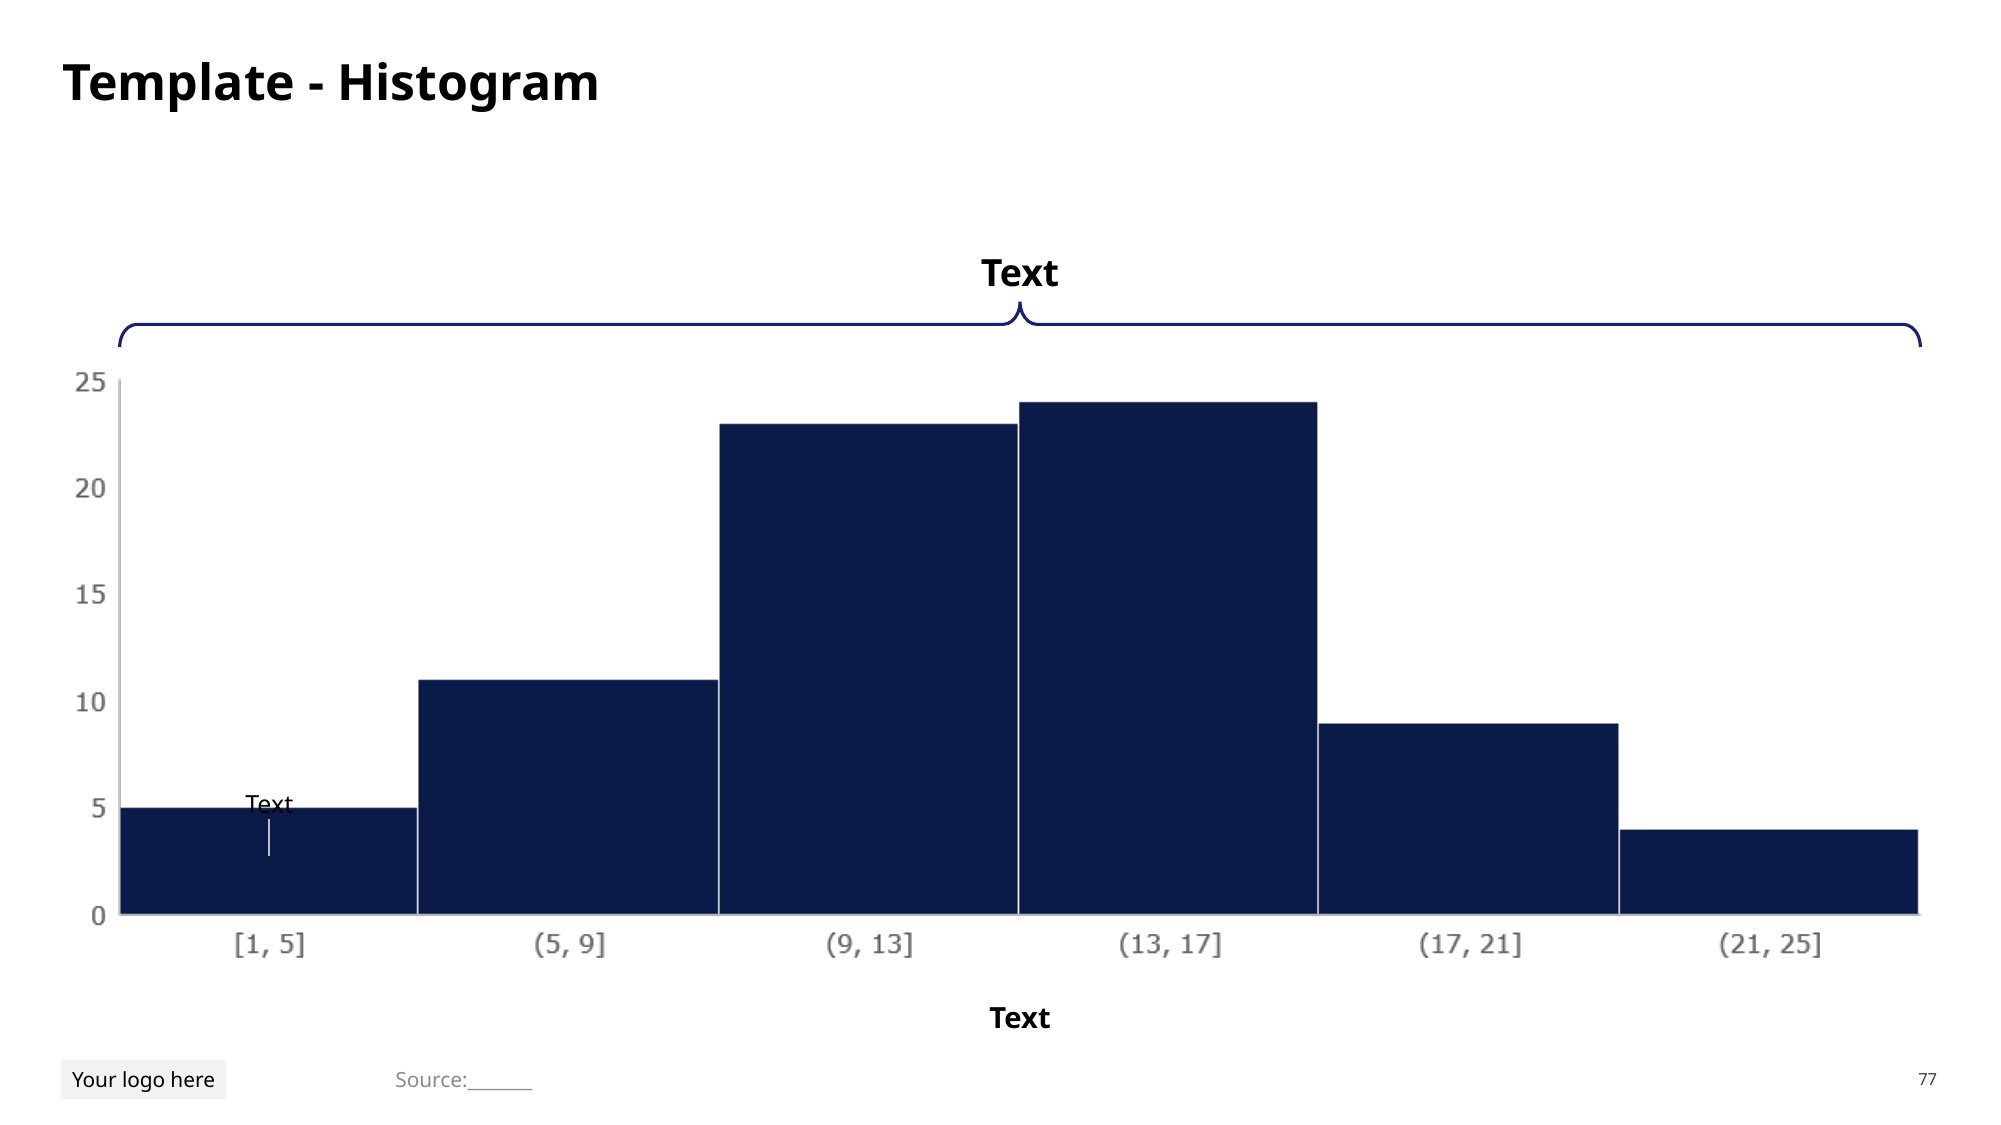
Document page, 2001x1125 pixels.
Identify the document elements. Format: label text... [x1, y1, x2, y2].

title Template - Histogram [63, 62, 1937, 143]
footer Source:_______ [380, 1059, 1340, 1100]
picture [63, 354, 1937, 972]
text_box [119, 301, 1921, 348]
text_box Text [129, 787, 409, 819]
text_box Text [541, 248, 1499, 296]
text_box Text [623, 999, 1417, 1036]
